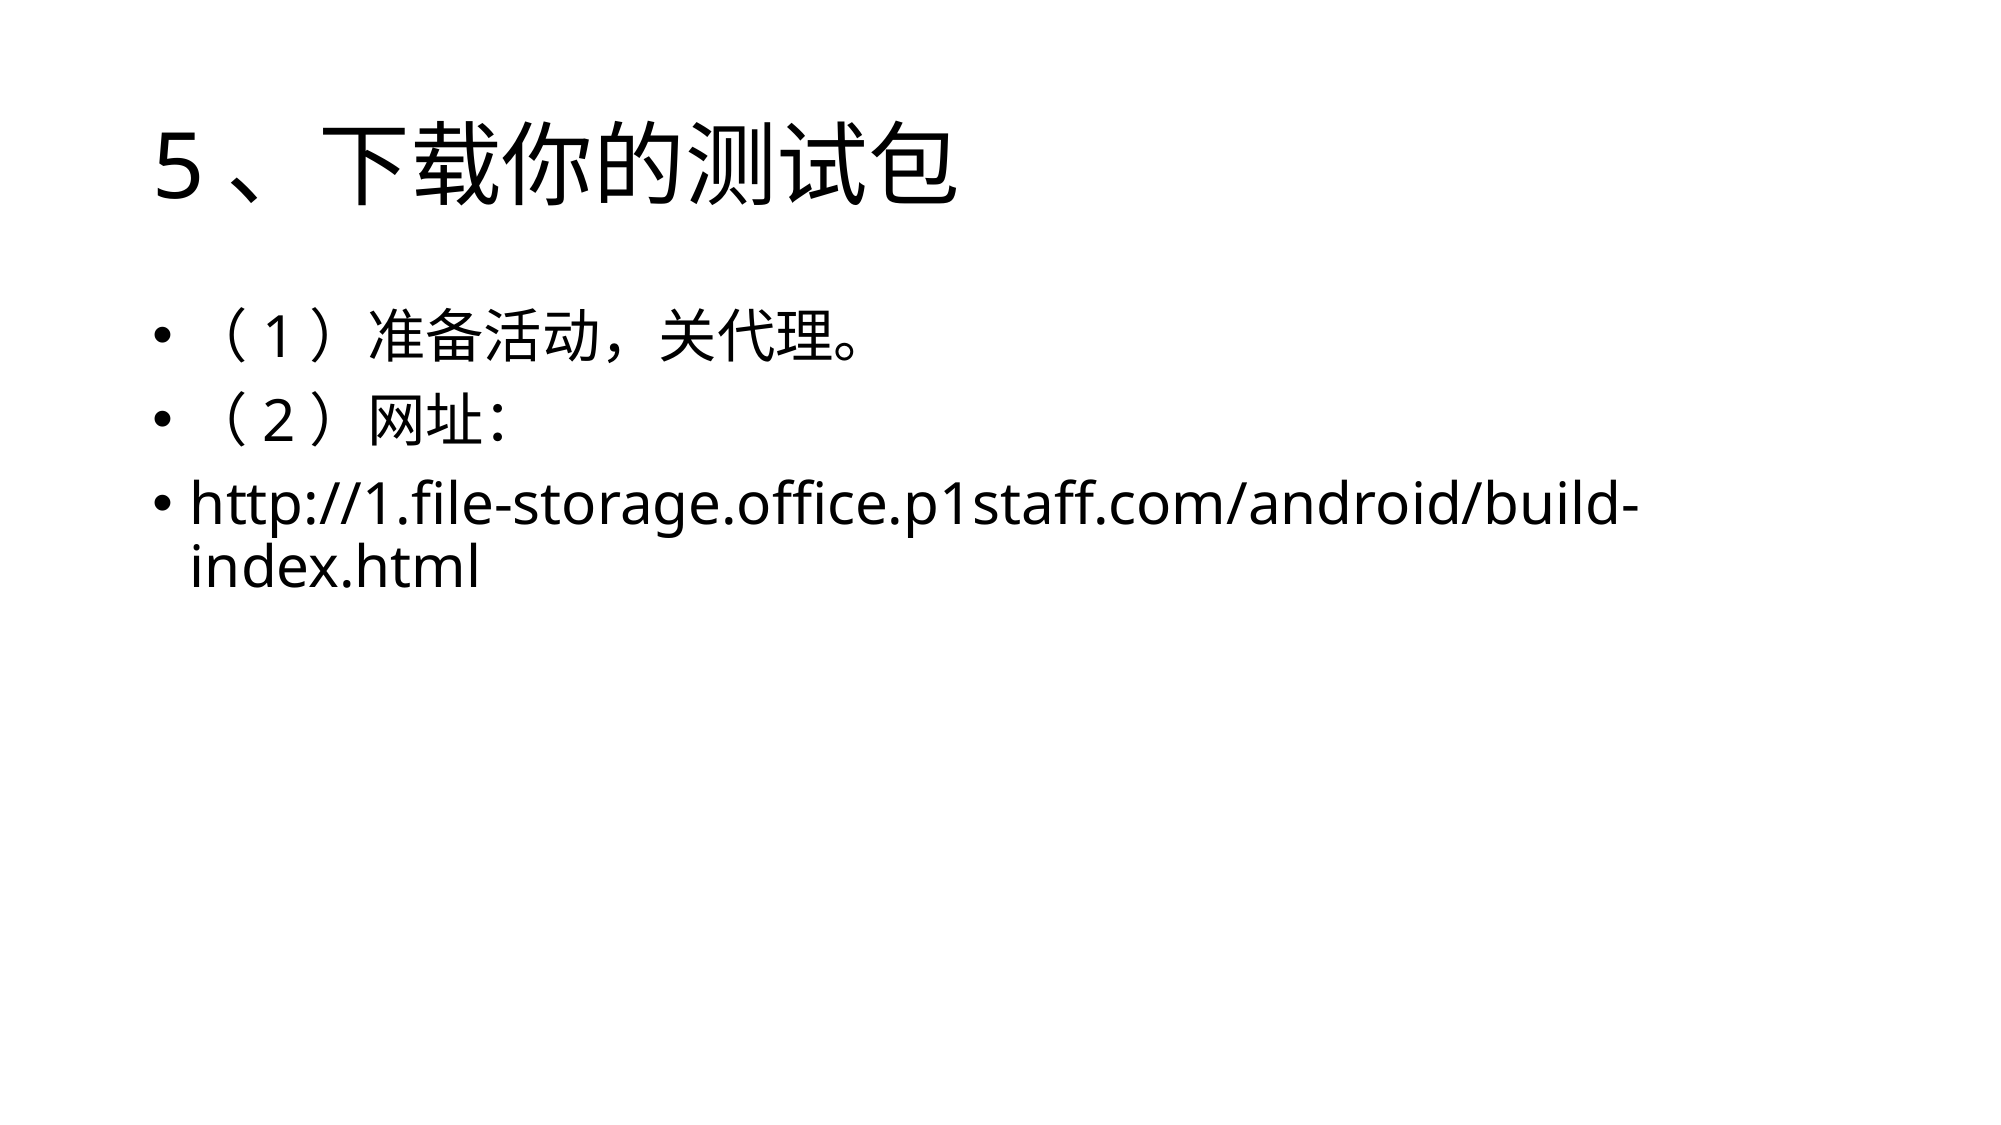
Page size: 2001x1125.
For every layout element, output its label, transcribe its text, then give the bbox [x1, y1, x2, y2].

title 5、下载你的测试包 [137, 59, 1863, 278]
list （1）准备活动，关代理。 （2）网址： http://1.file-storage.office.p1staff.com/android/build-index.html [137, 299, 1863, 581]
